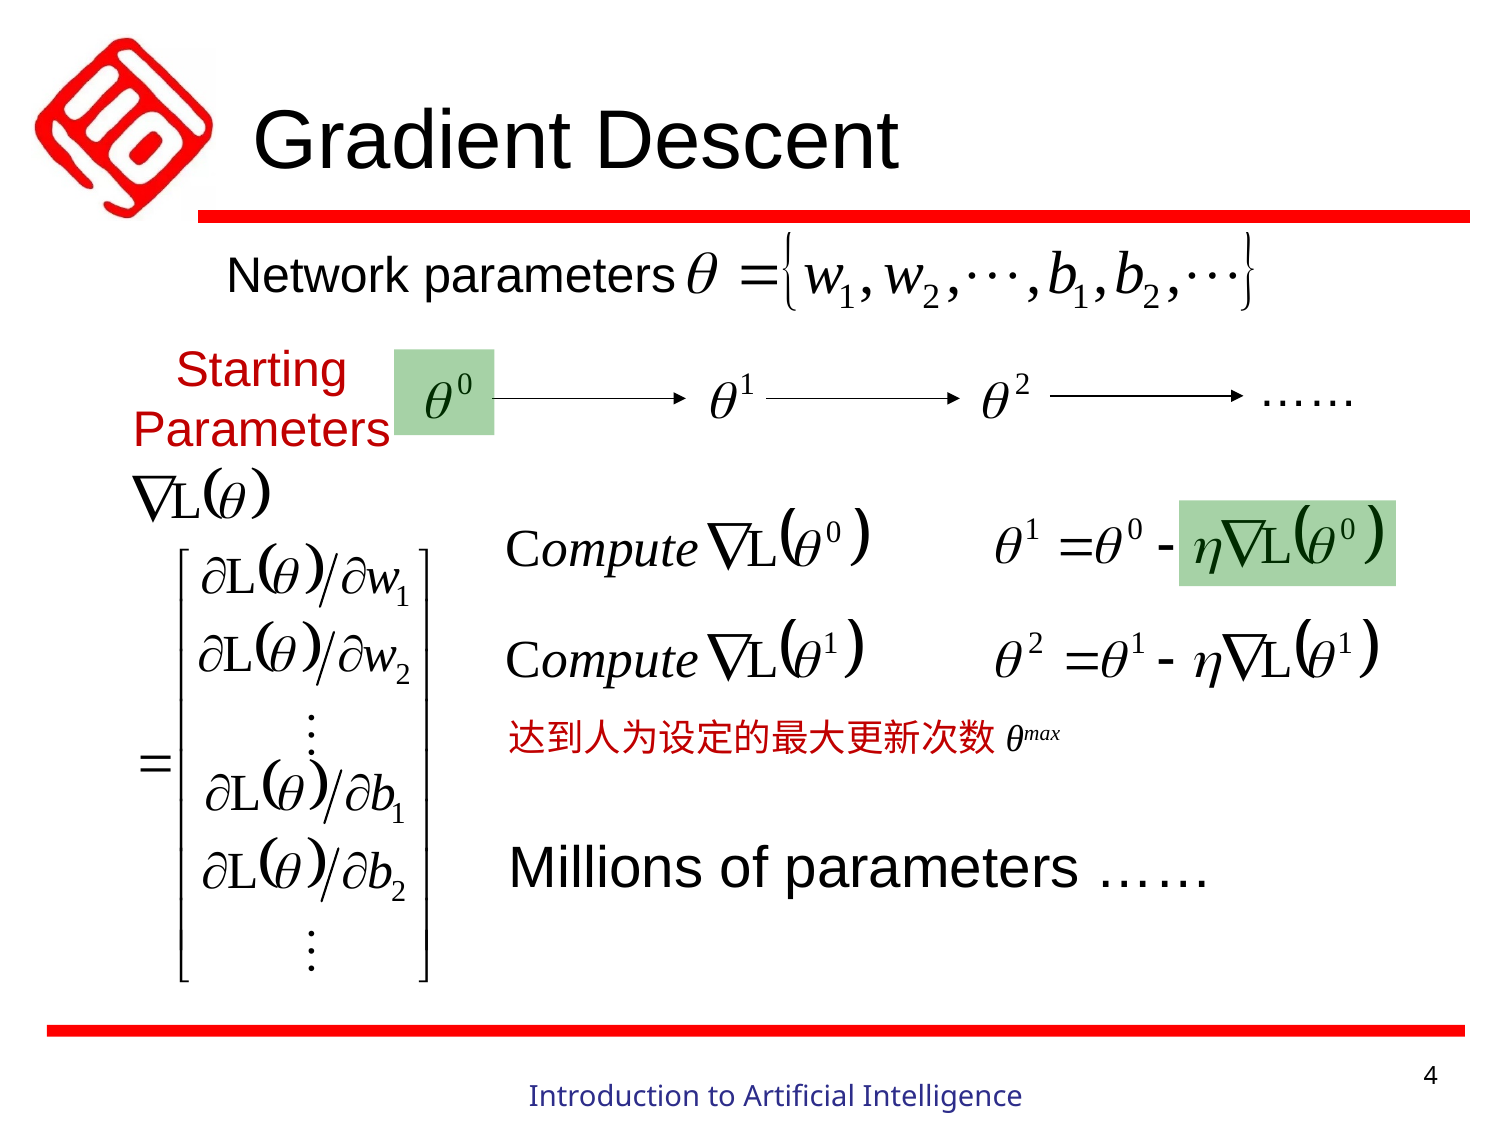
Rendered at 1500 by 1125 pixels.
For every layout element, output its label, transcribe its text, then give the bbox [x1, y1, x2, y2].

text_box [702, 359, 761, 432]
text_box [987, 505, 1386, 587]
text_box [974, 359, 1042, 432]
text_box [127, 540, 448, 993]
text_box 达到人为设定的最大更新次数θmax Millions of parameters …… [494, 706, 1279, 907]
text_box [394, 349, 495, 436]
text_box [1179, 500, 1396, 587]
text_box …… [1205, 348, 1411, 424]
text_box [987, 619, 1381, 701]
text_box Network parameters [190, 235, 674, 311]
text_box Starting Parameters [101, 329, 422, 465]
picture [31, 34, 216, 221]
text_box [497, 507, 869, 589]
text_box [417, 359, 485, 432]
footer Introduction to Artificial Intelligence [456, 1069, 1097, 1125]
title Gradient Descent [237, 26, 1500, 245]
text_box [678, 232, 1271, 320]
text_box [497, 619, 865, 701]
slide_number 4 [1287, 1051, 1454, 1088]
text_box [125, 465, 271, 540]
